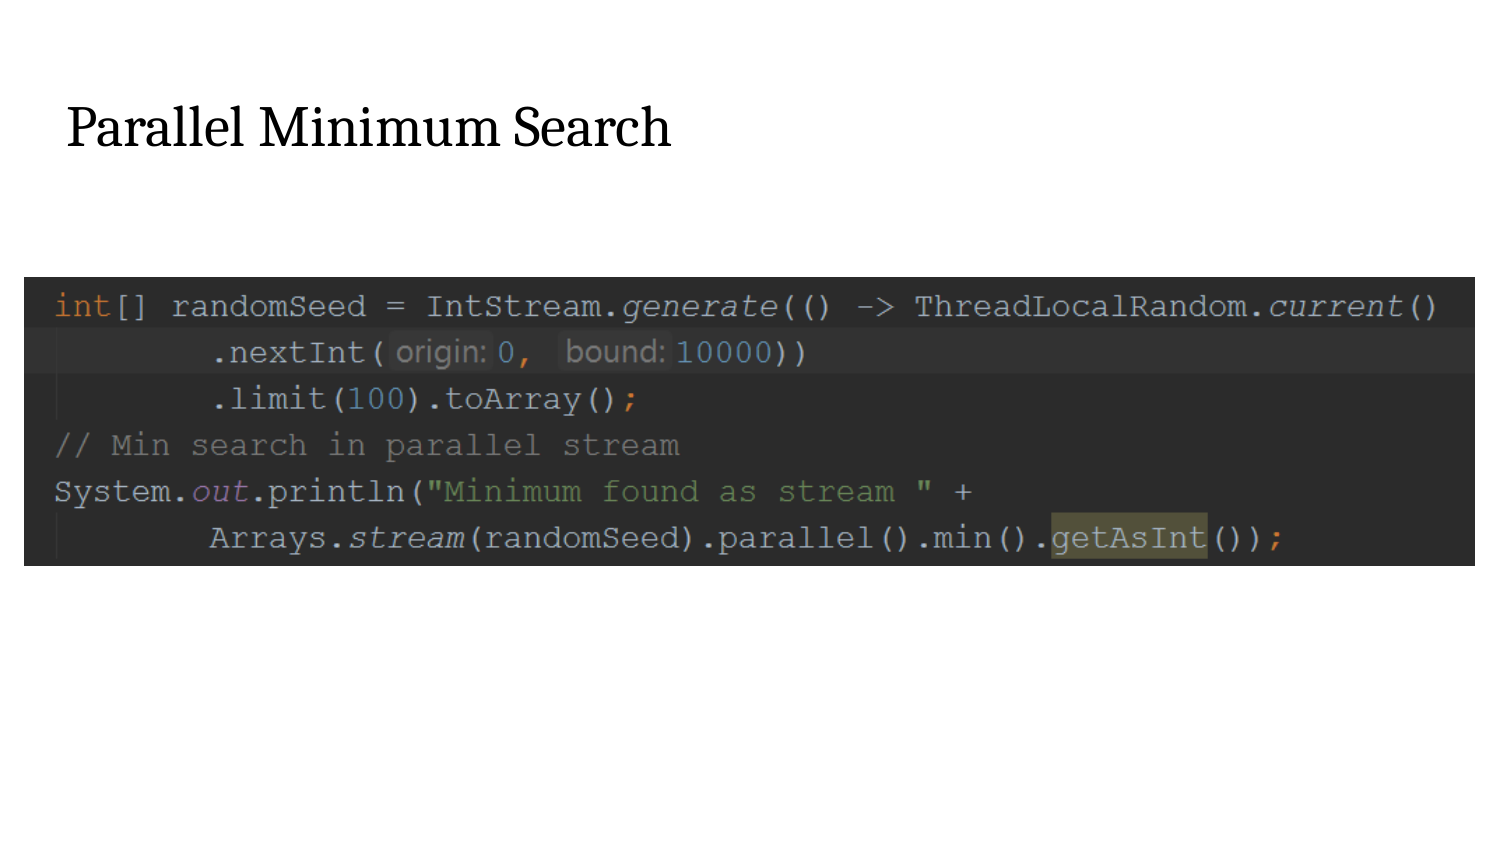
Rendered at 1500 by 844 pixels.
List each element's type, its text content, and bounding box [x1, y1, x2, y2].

picture [24, 277, 1476, 566]
title Parallel Minimum Search [51, 72, 1449, 167]
